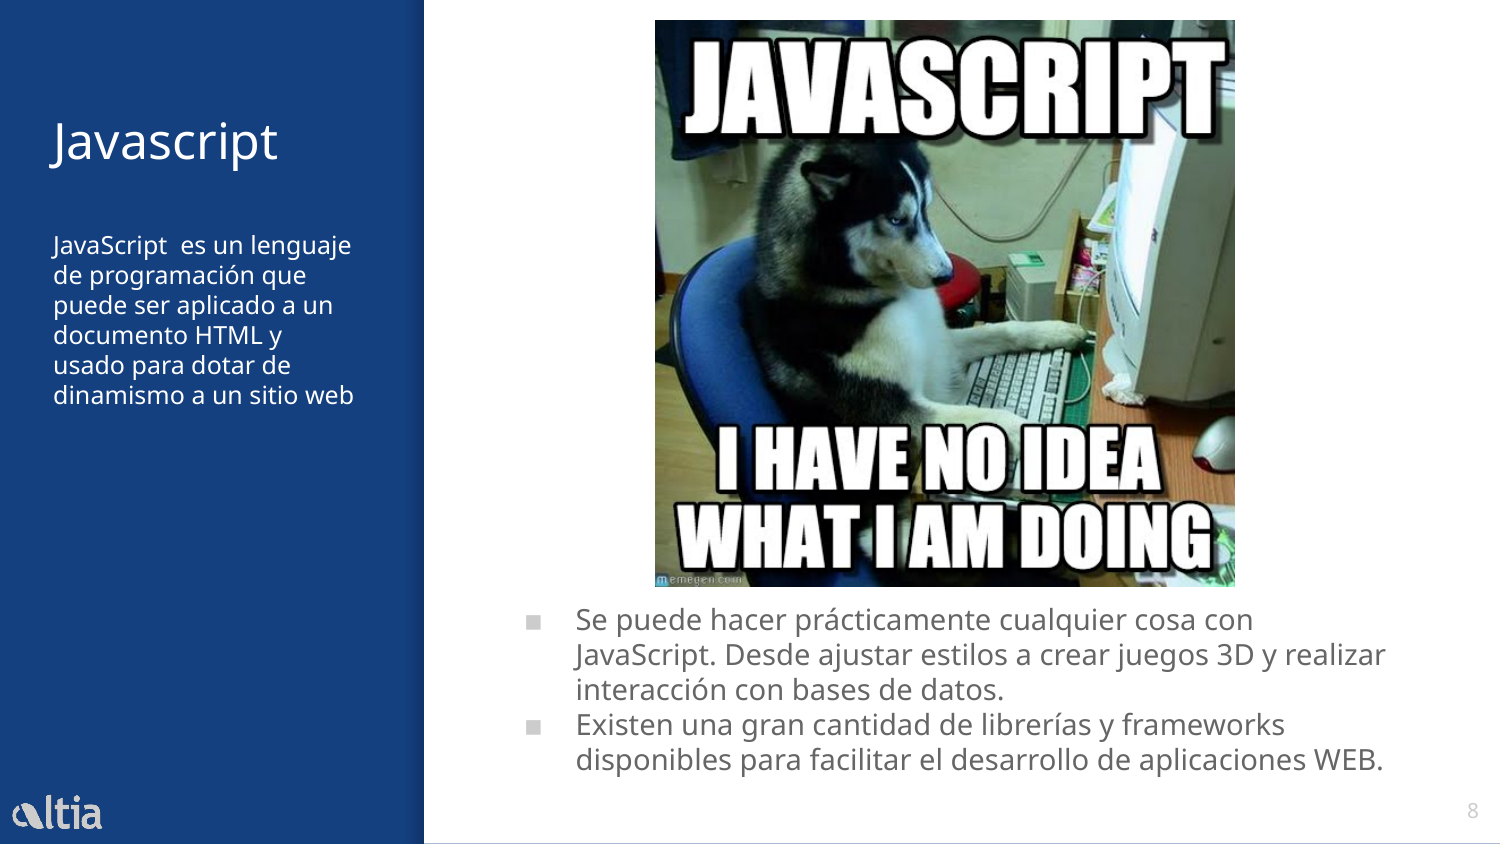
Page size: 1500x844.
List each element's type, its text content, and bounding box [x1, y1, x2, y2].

text_box Se puede hacer prácticamente cualquier cosa con JavaScript. Desde ajustar estilos a crear juegos 3D y realizar interacción con bases de datos. Existen una gran cantidad de librerías y frameworks disponibles para facilitar el desarrollo de aplicaciones WEB. [485, 586, 1404, 764]
text_box Javascript JavaScript es un lenguaje de programación que puede ser aplicado a un documento HTML y usado para dotar de dinamismo a un sitio web [38, 94, 374, 748]
picture [11, 793, 104, 830]
picture [655, 19, 1235, 587]
text_box 8 [1403, 779, 1494, 844]
